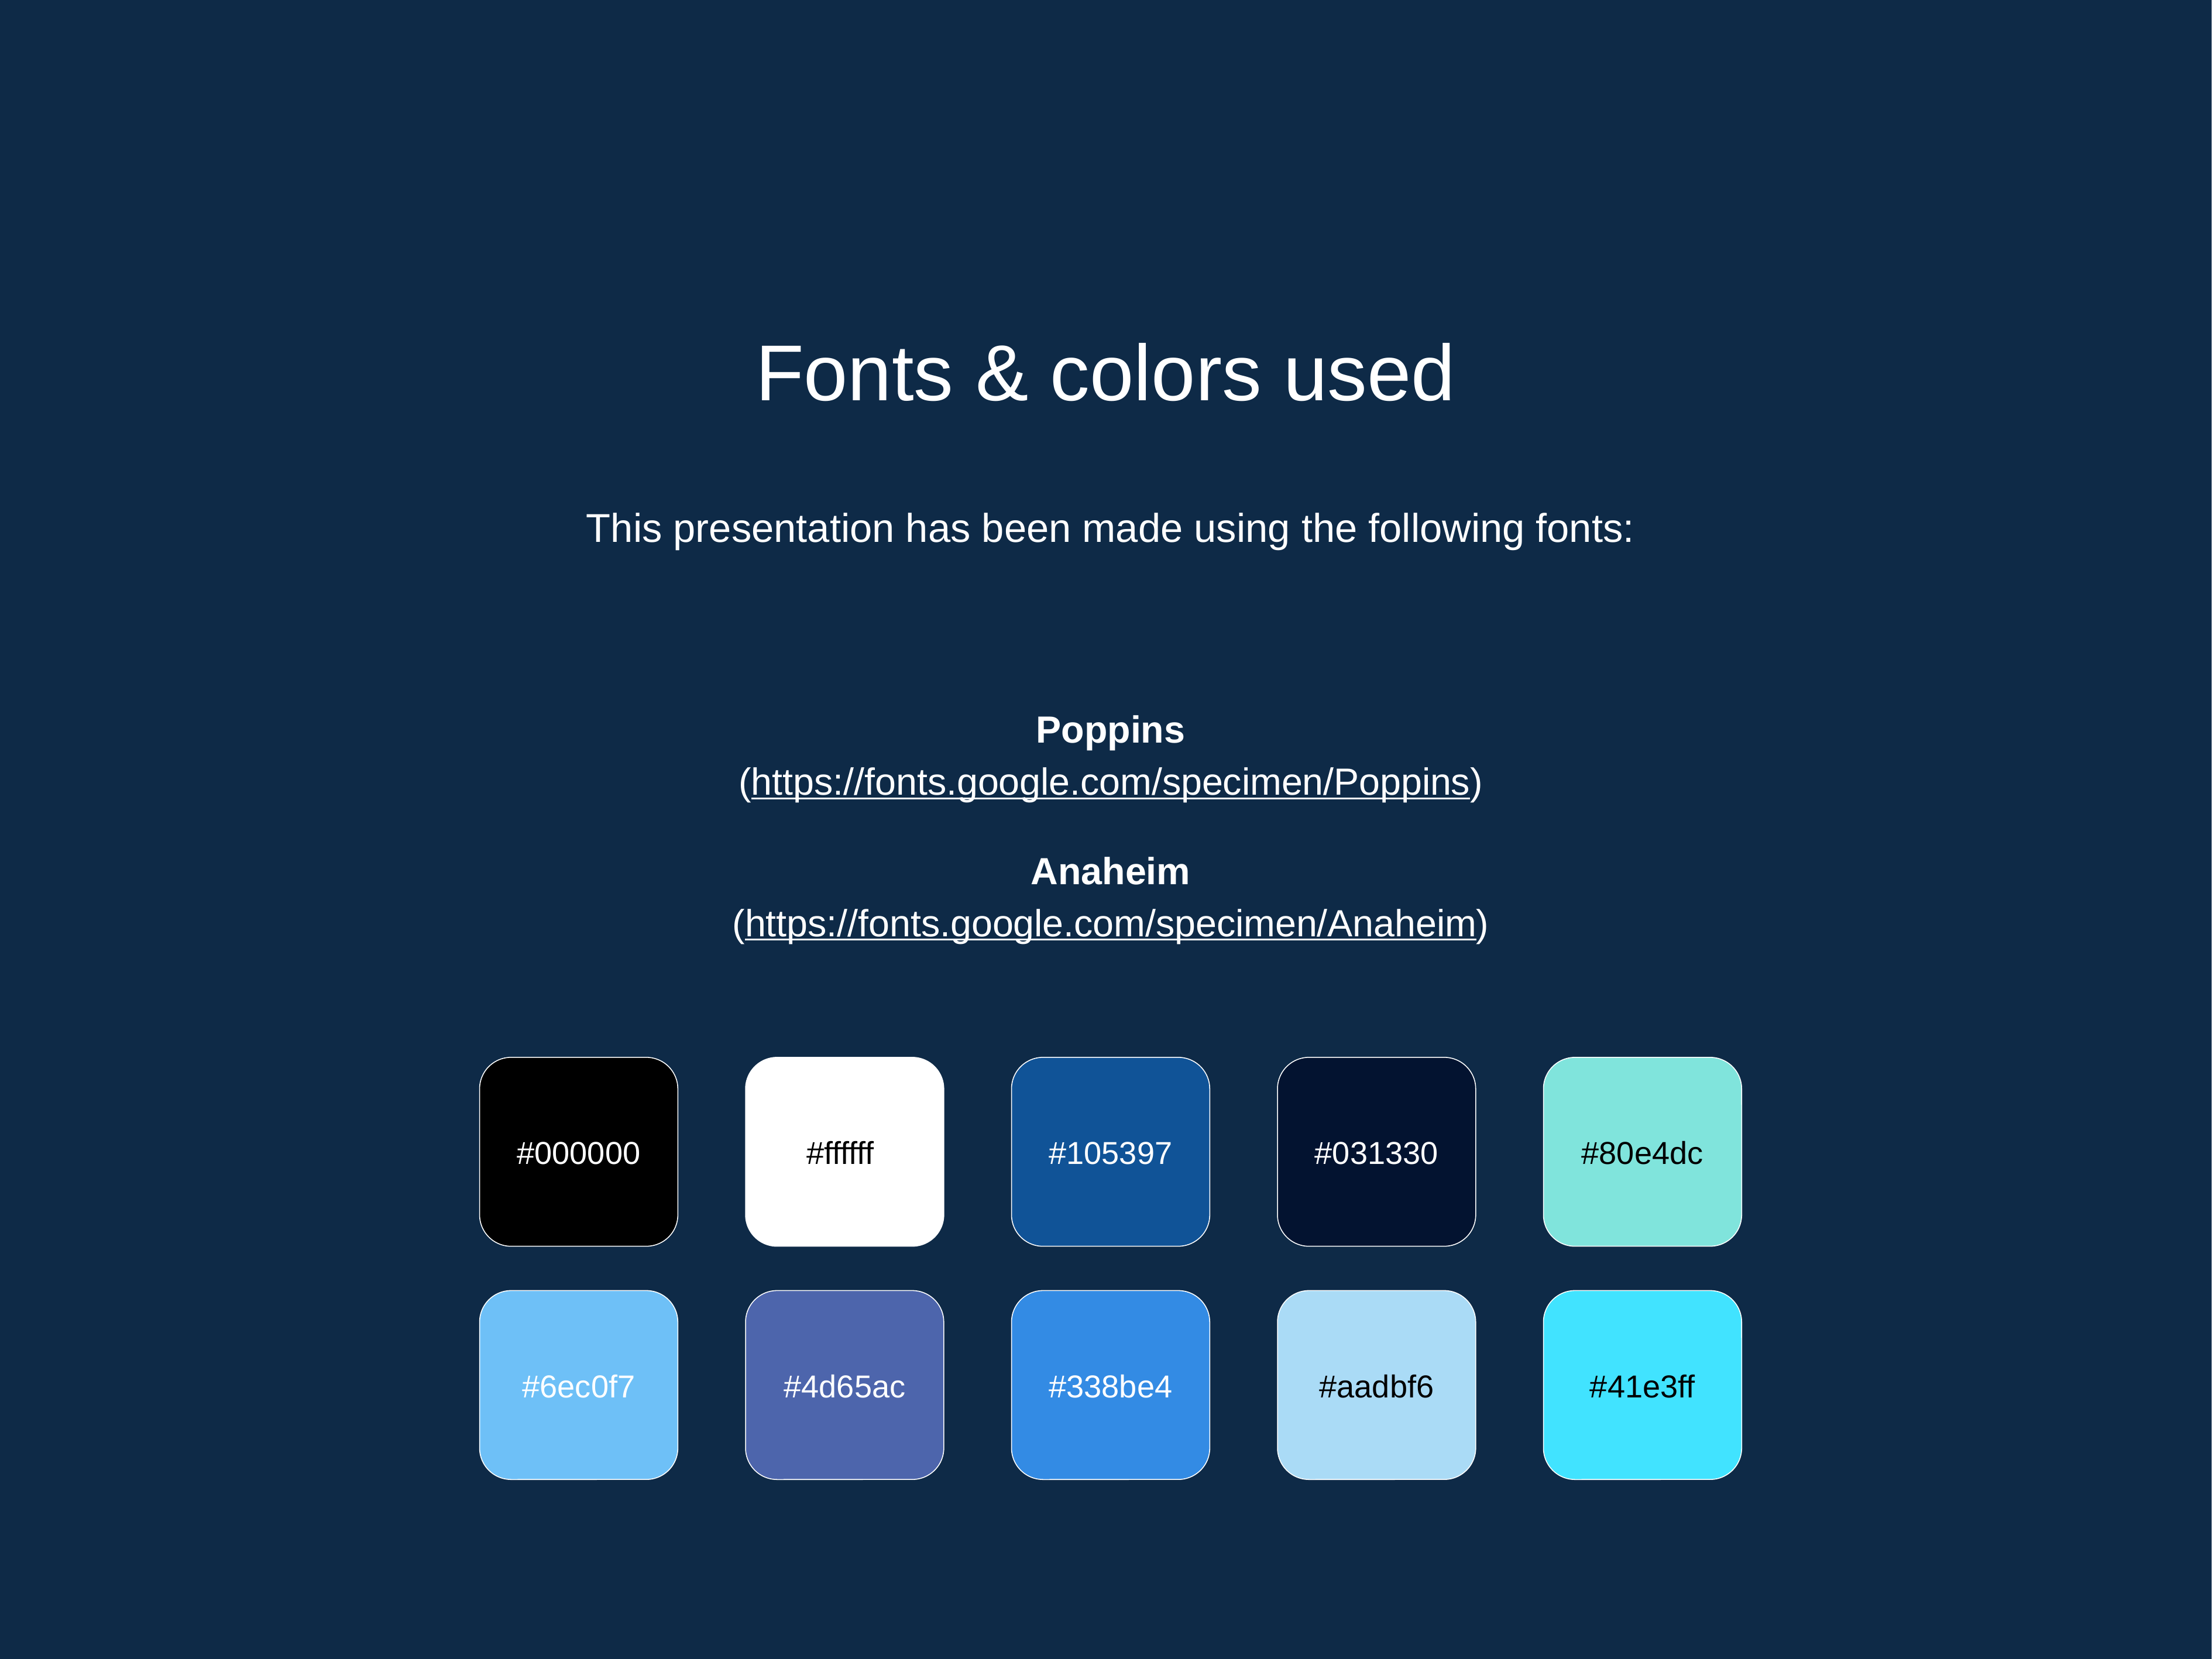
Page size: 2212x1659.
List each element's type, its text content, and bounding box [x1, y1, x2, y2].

text_box [479, 1207, 678, 1246]
text_box [1277, 1440, 1476, 1480]
text_box [1543, 1207, 1742, 1246]
text_box [746, 1290, 944, 1330]
text_box [1011, 1290, 1210, 1330]
text_box [1277, 1057, 1476, 1097]
text_box [746, 1440, 944, 1480]
text_box [1277, 1207, 1476, 1246]
text_box #031330 [1277, 1097, 1476, 1207]
text_box [1011, 1207, 1210, 1246]
text_box [1011, 1057, 1210, 1097]
text_box #6ec0f7 [479, 1330, 678, 1440]
text_box [746, 1207, 944, 1246]
text_box [479, 1057, 678, 1097]
text_box [1277, 1290, 1476, 1330]
text_box #ffffff [746, 1097, 944, 1207]
text_box #4d65ac [746, 1330, 944, 1440]
text_box #aadbf6 [1277, 1330, 1476, 1440]
text_box #000000 [479, 1097, 678, 1207]
text_box [1543, 1057, 1742, 1097]
text_box #338be4 [1011, 1330, 1210, 1440]
text_box [746, 1057, 944, 1097]
list This presentation has been made using the following fonts: [258, 470, 1963, 612]
text_box #41e3ff [1543, 1330, 1742, 1440]
title Fonts & colors used [253, 297, 1959, 452]
text_box [479, 1440, 678, 1480]
text_box [1011, 1440, 1210, 1480]
text_box #105397 [1011, 1097, 1210, 1207]
text_box [479, 1290, 678, 1330]
text_box #80e4dc [1543, 1097, 1742, 1207]
text_box [1543, 1290, 1742, 1330]
list Poppins (https://fonts.google.com/specimen/Poppins) Anaheim (https://fonts.google.com/specimen/Anaheim) [258, 619, 1963, 1024]
text_box [1543, 1440, 1742, 1480]
